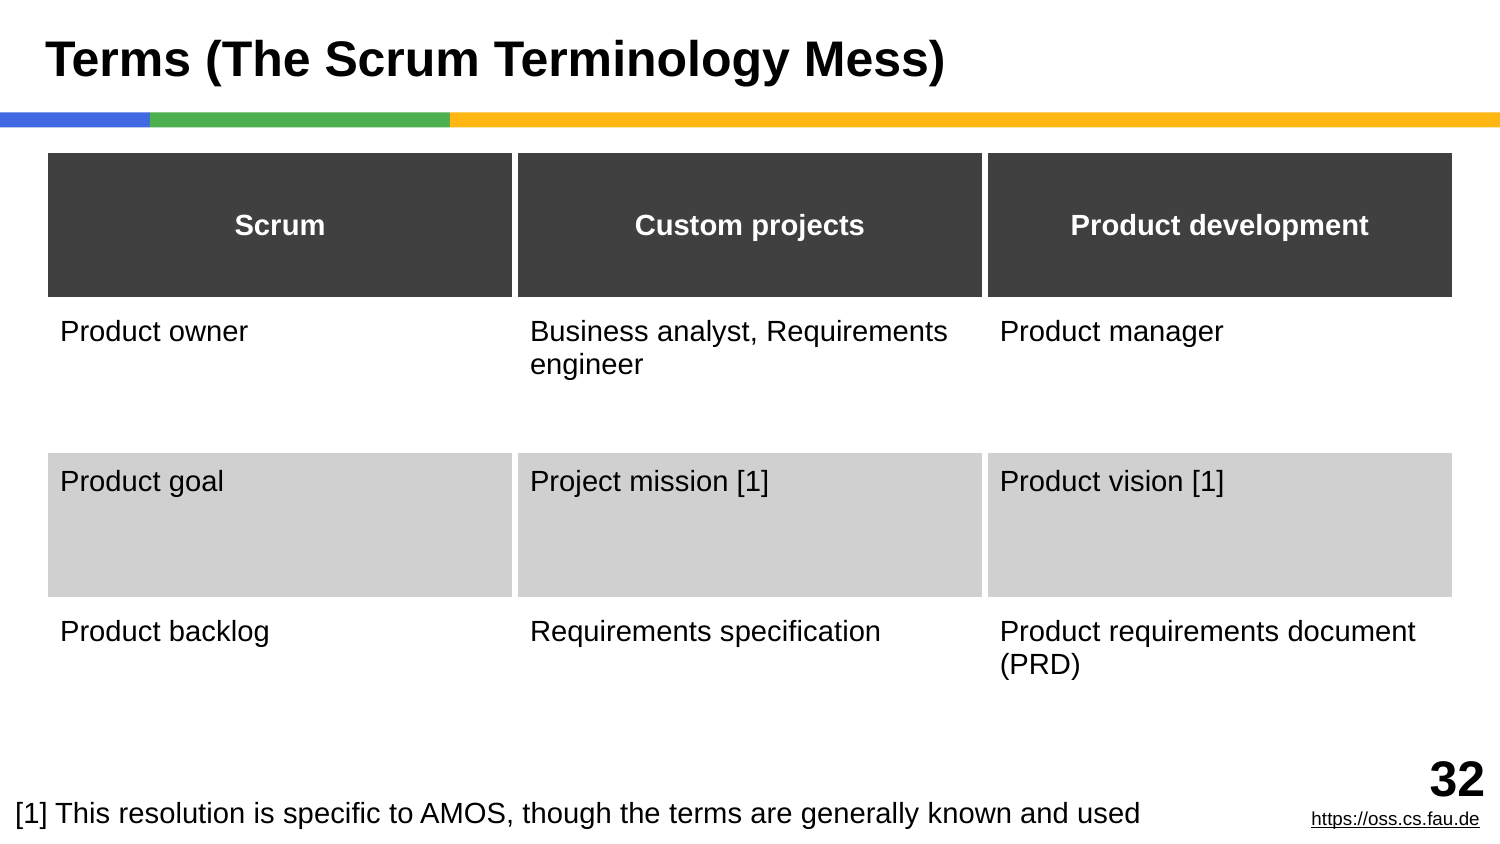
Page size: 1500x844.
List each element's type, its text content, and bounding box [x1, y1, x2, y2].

table_cell Product manager [988, 303, 1452, 447]
table_cell Product requirements document (PRD) [988, 603, 1452, 747]
slide_number ‹#› https://oss.cs.fau.de [1200, 724, 1500, 844]
table_cell Project mission [1] [518, 453, 982, 597]
table_header Scrum [48, 153, 512, 297]
table_cell Product owner [48, 303, 512, 447]
table_header Custom projects [518, 153, 982, 297]
table_header Product development [988, 153, 1452, 297]
table_cell Product backlog [48, 603, 512, 694]
table_cell Product goal [48, 453, 512, 597]
text_box [1] This resolution is specific to AMOS, though the terms are generally known and used [0, 694, 1200, 844]
title Terms (The Scrum Terminology Mess) [0, 0, 1500, 113]
table_cell Business analyst, Requirements engineer [518, 303, 982, 447]
table_cell Requirements specification [518, 603, 982, 694]
table_cell Product vision [1] [988, 453, 1452, 597]
